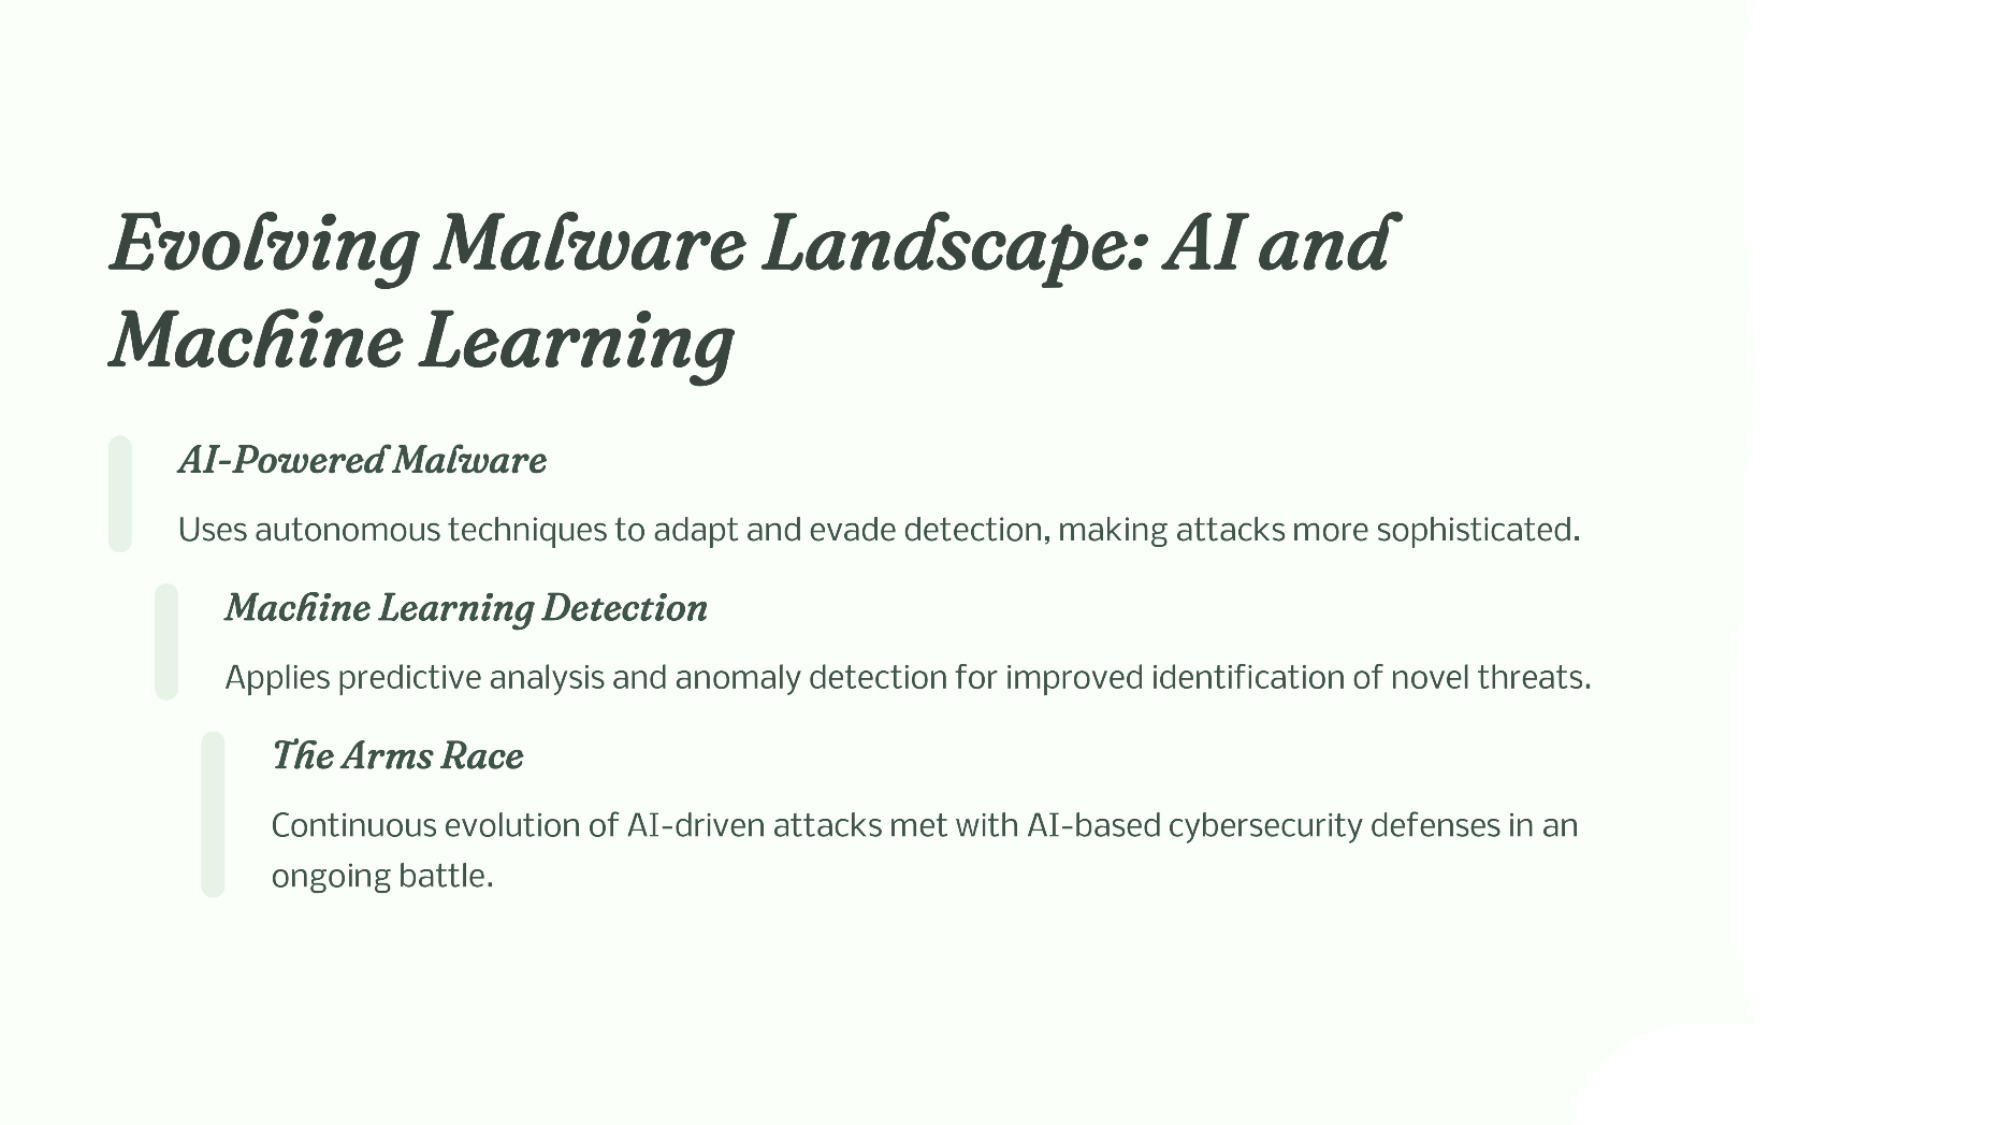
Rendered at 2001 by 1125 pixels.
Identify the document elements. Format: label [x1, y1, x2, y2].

list [0, 0, 2000, 1125]
